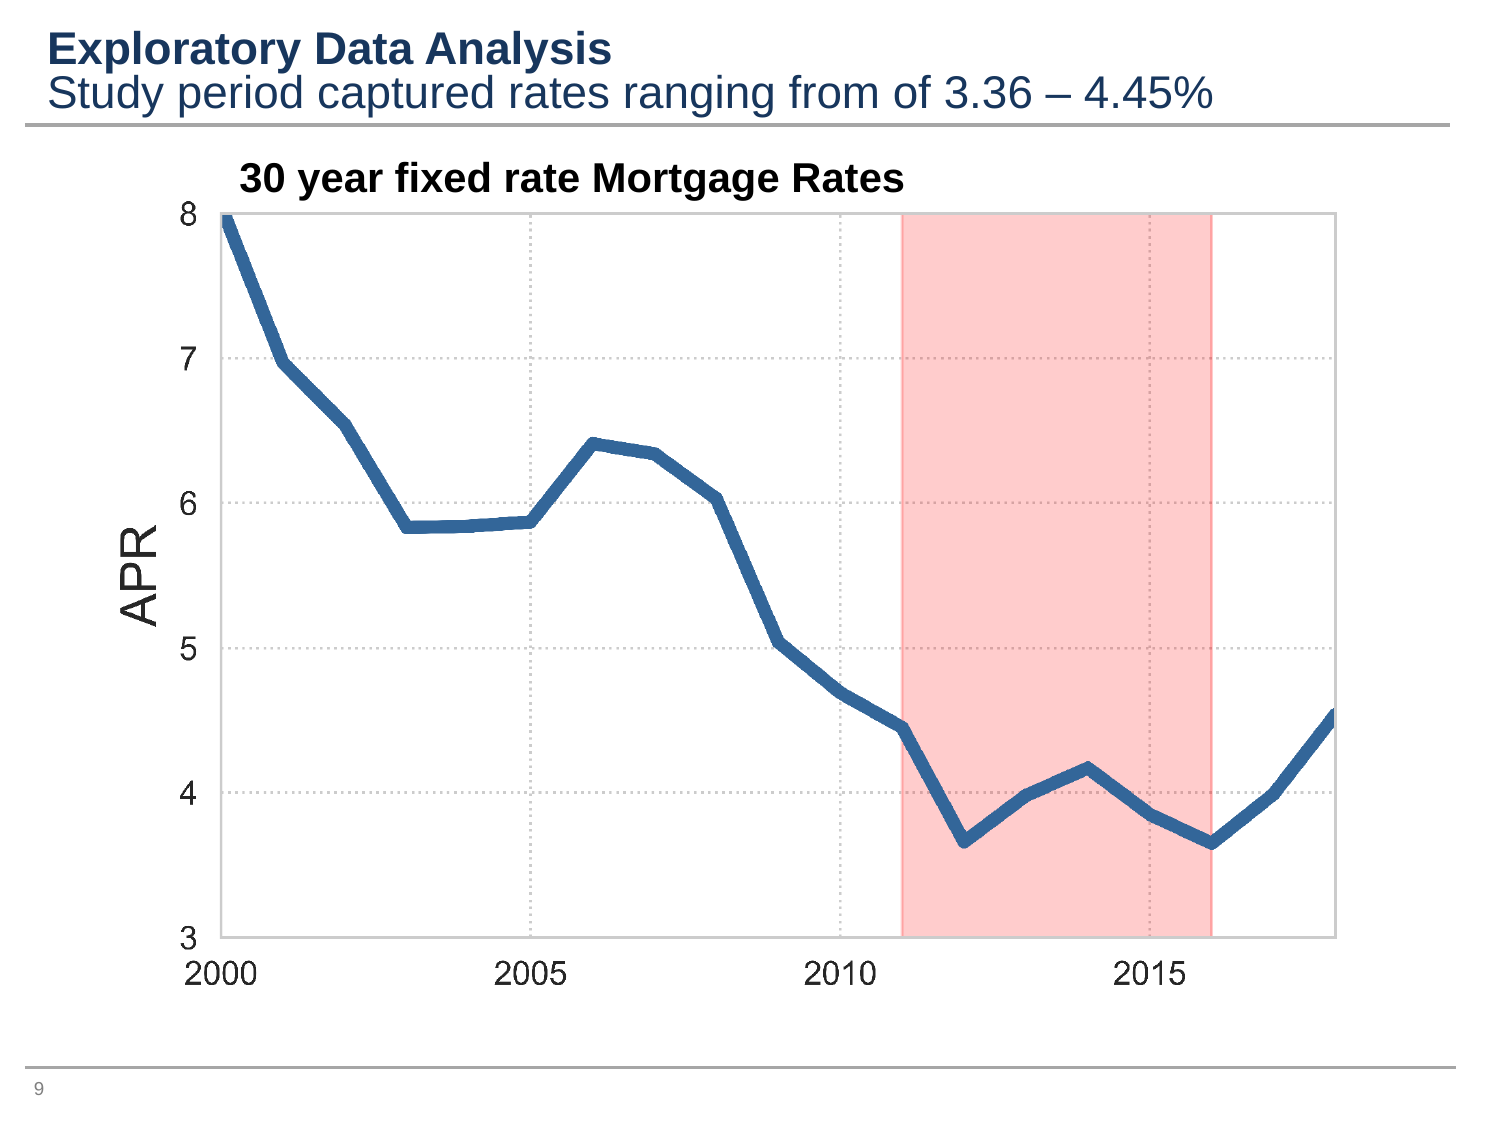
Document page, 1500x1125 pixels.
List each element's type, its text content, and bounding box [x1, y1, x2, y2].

picture [40, 194, 1479, 1057]
slide_number 9 [30, 1075, 83, 1100]
title Exploratory Data Analysis Study period captured rates ranging from of 3.36 – 4.45% [32, 0, 1500, 125]
text_box 30 year fixed rate Mortgage Rates [224, 143, 1009, 192]
